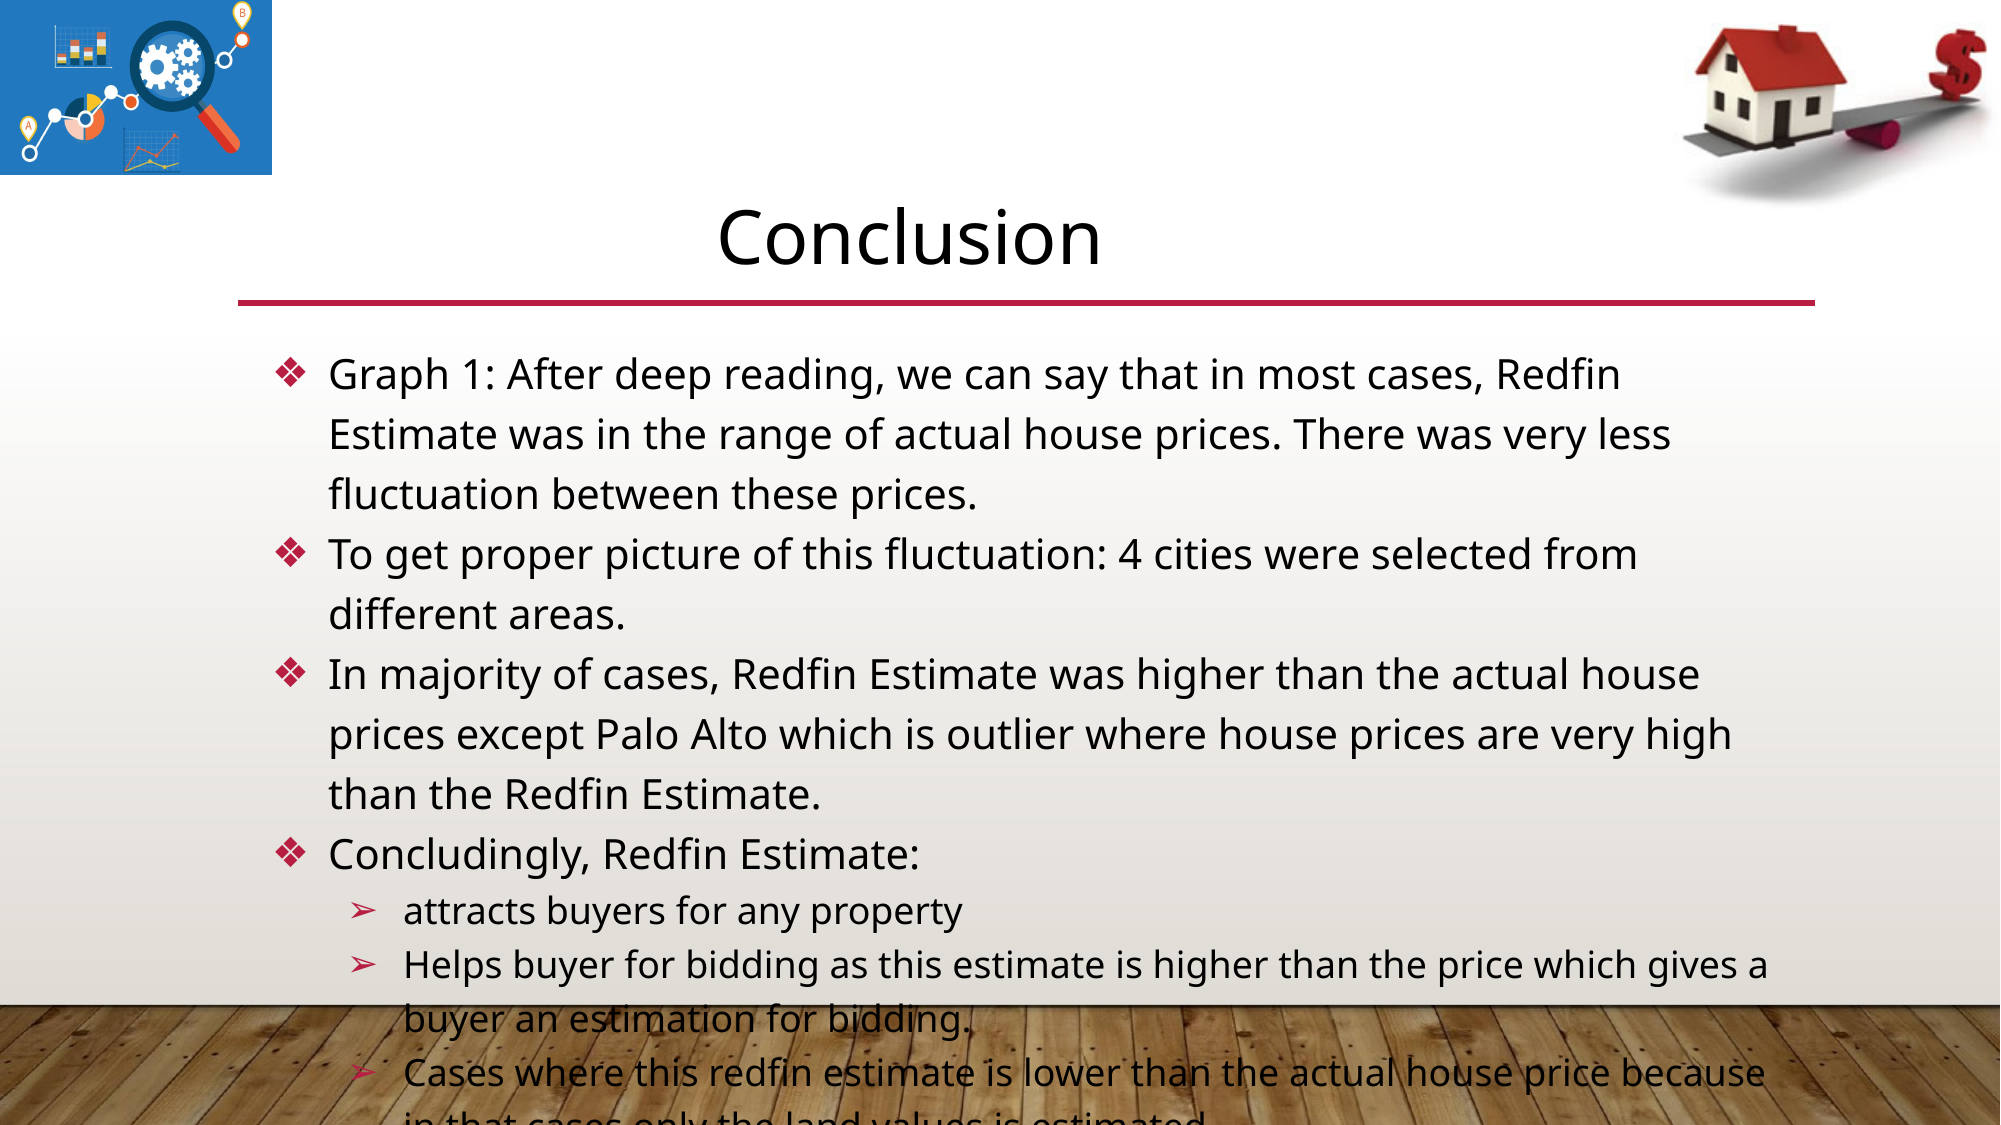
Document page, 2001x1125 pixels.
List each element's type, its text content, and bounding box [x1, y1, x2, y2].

picture [0, 0, 272, 175]
picture [1672, 0, 2000, 212]
picture [0, 1005, 2000, 1125]
title Conclusion [700, 192, 1283, 330]
list Graph 1: After deep reading, we can say that in most cases, Redfin Estimate was in the range of actual house prices. There was very less fluctuation between these prices. To get proper picture of this fluctuation: 4 cities were selected from different areas. In majority of cases, Redfin Estimate was higher than the actual house prices except Palo Alto which is outlier where house prices are very high than the Redfin Estimate. Concludingly, Redfin Estimate: attracts buyers for any property Helps buyer for bidding as this estimate is higher than the price which gives a buyer an estimation for bidding. Cases where this redfin estimate is lower than the actual house price because in that cases only the land values is estimated. [238, 330, 1814, 985]
